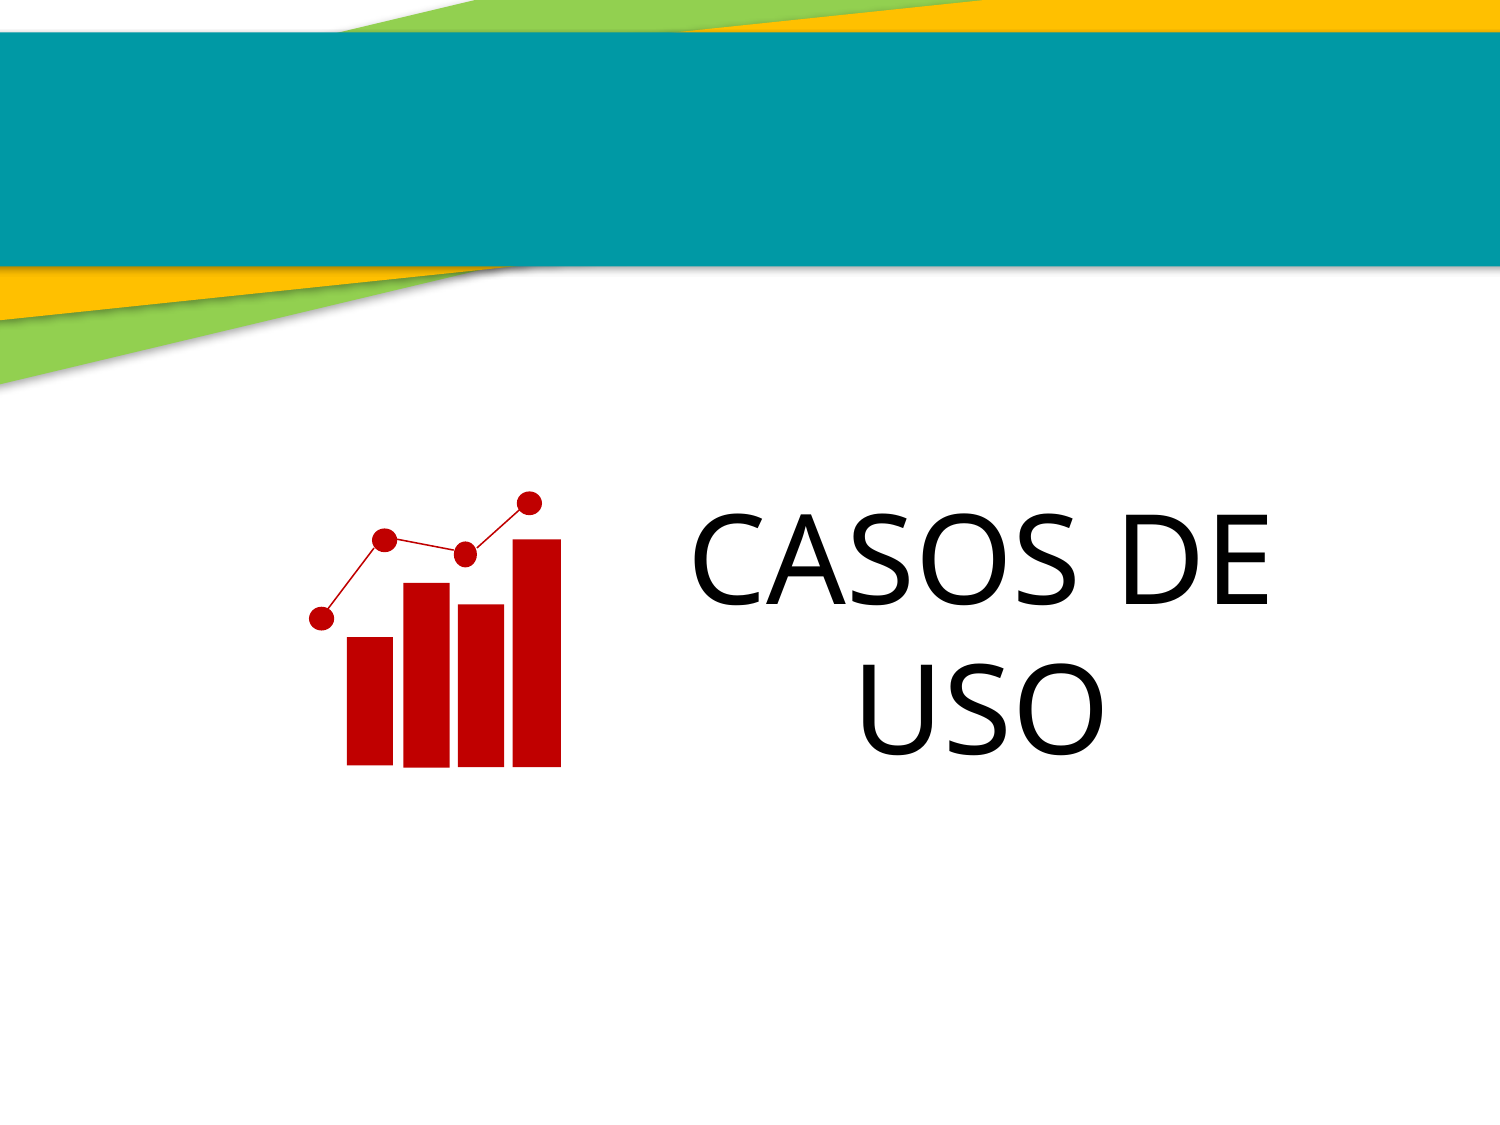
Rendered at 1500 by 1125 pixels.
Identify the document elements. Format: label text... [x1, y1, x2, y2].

text_box Casos de uso [583, 472, 1379, 787]
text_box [308, 491, 562, 768]
